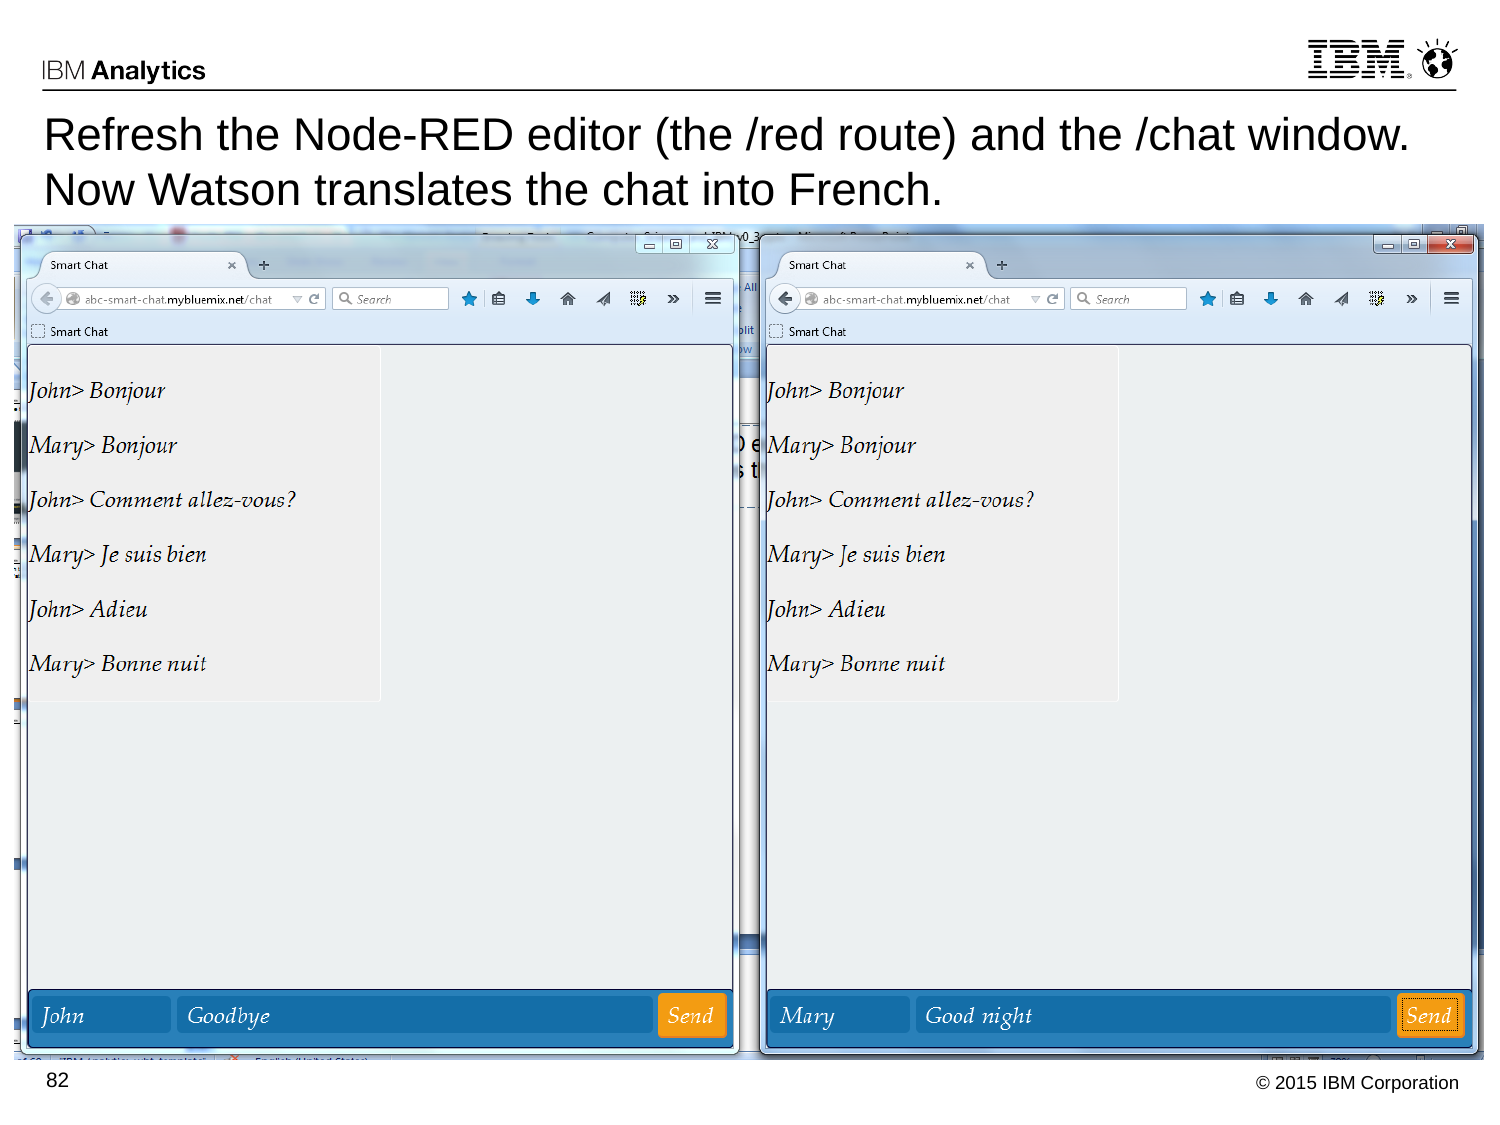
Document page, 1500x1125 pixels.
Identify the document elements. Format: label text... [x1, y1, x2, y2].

title Refresh the Node-RED editor (the /red route) and the /chat window. Now Watson translates the chat into French. [43, 97, 1446, 223]
picture [1294, 24, 1469, 91]
picture [24, 42, 224, 99]
picture [13, 224, 1484, 1060]
